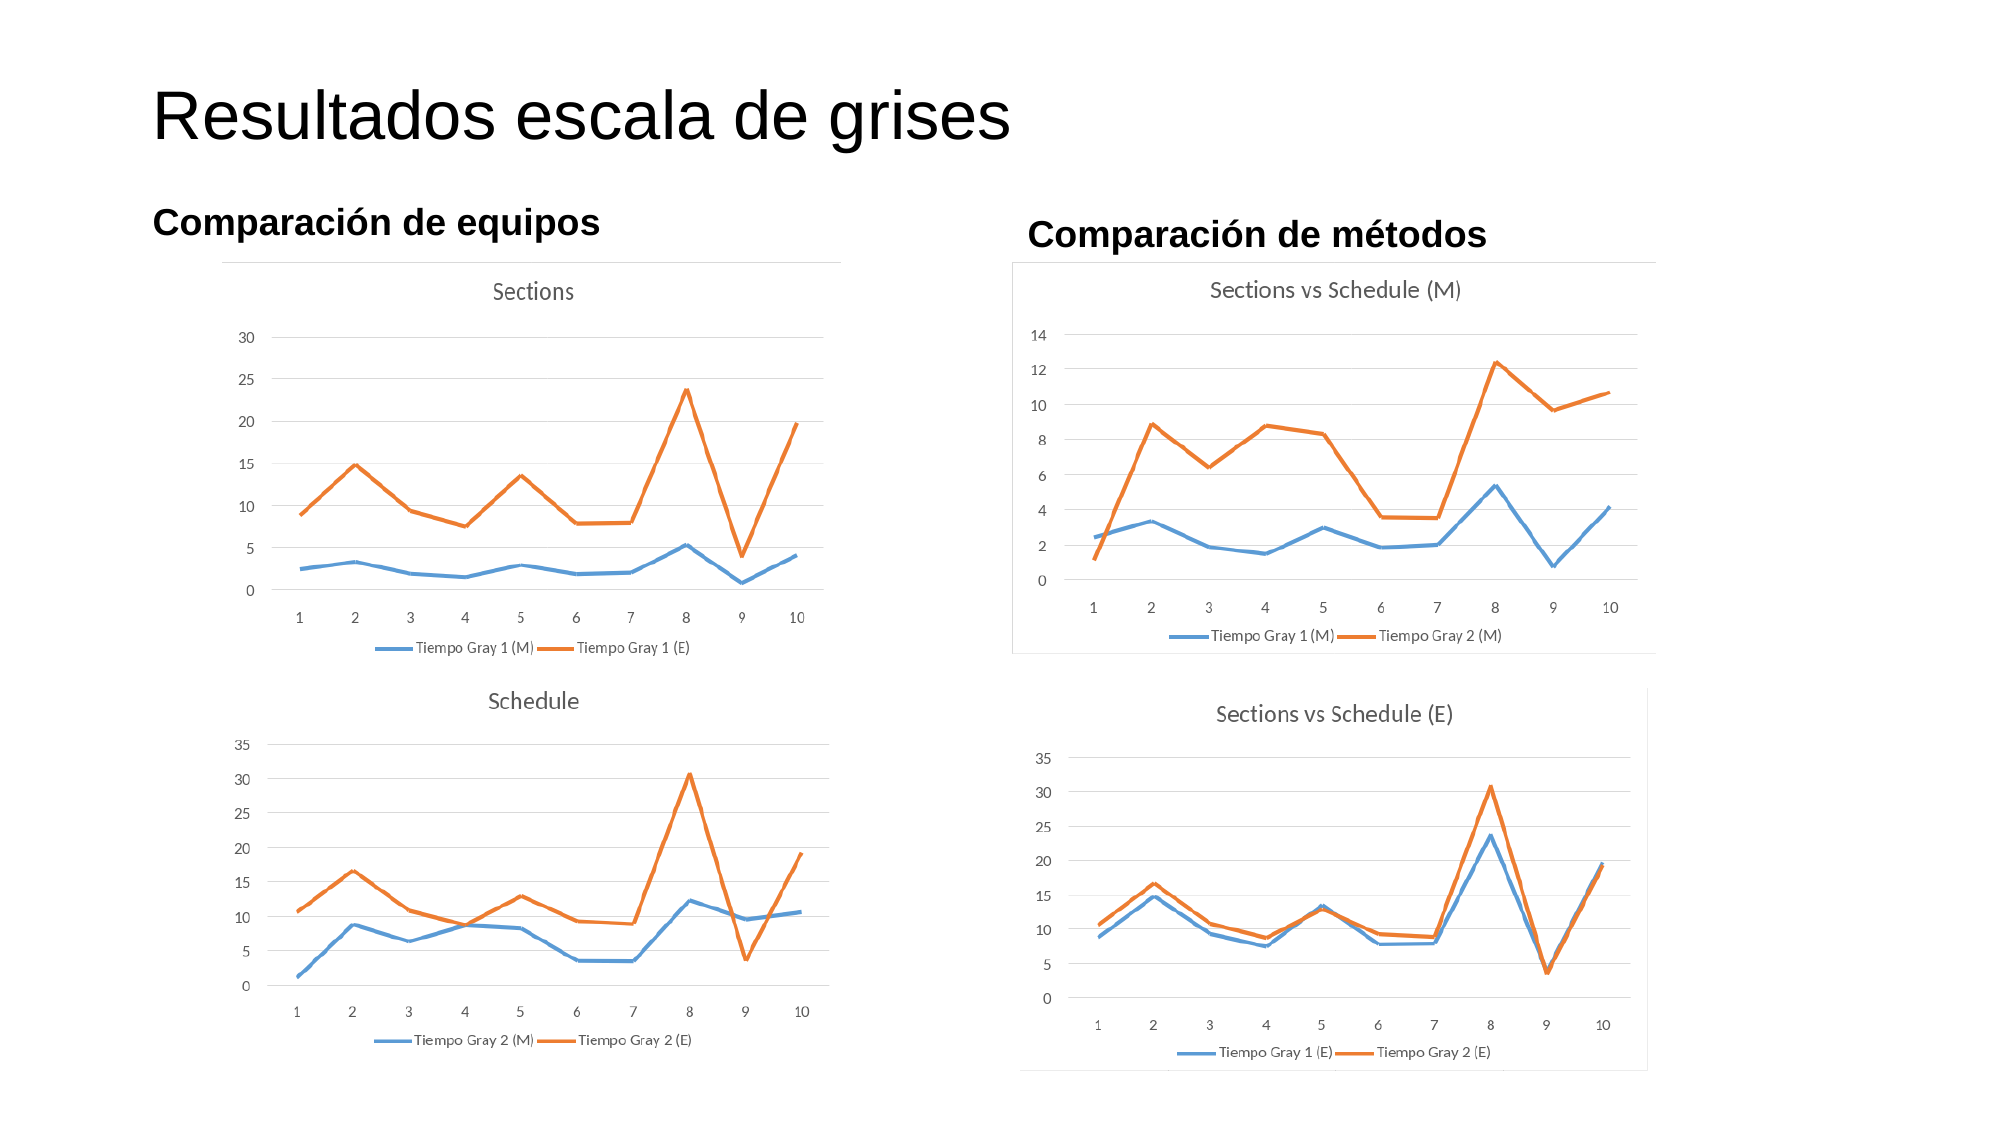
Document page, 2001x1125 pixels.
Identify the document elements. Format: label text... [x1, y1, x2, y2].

title Resultados escala de grises [137, 8, 1863, 227]
picture [1012, 262, 1656, 654]
picture [1019, 688, 1648, 1071]
picture [222, 262, 841, 665]
picture [218, 674, 845, 1056]
list Comparación de equipos [137, 177, 984, 252]
list Comparación de métodos [1012, 189, 1863, 263]
